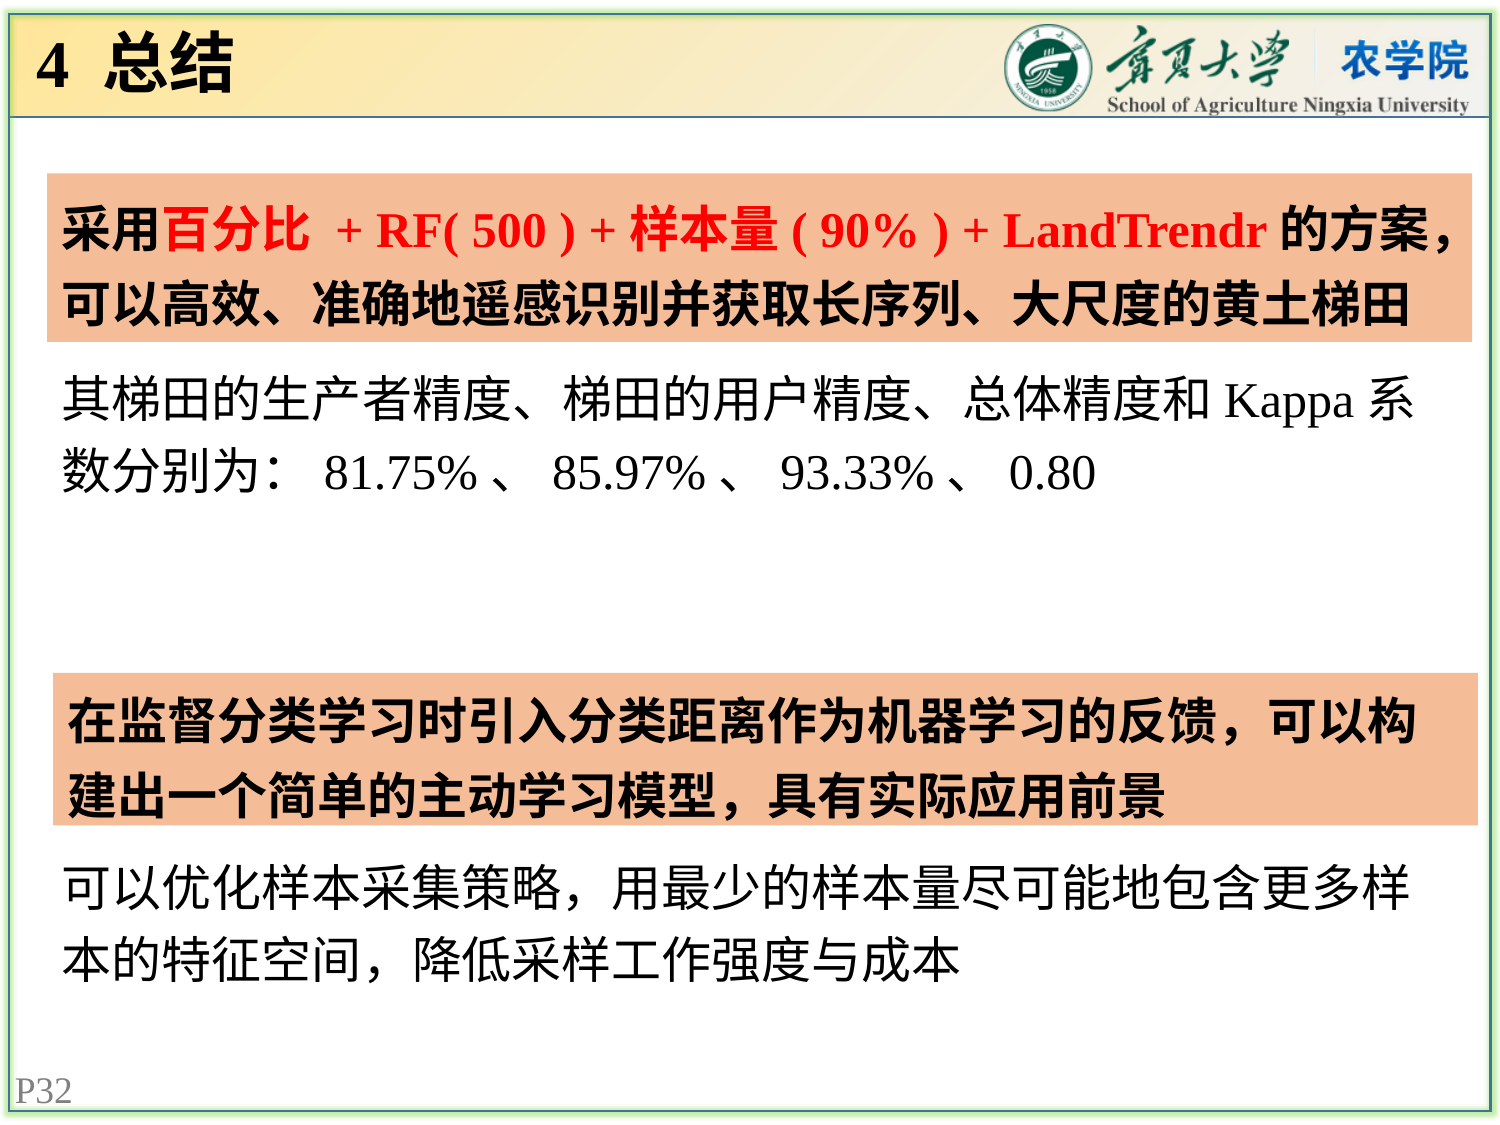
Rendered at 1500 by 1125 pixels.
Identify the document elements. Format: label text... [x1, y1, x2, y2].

slide_number 32 [0, 1058, 183, 1119]
text_box 4 总结 [21, 13, 576, 108]
text_box 可以优化样本采集策略，用最少的样本量尽可能地包含更多样本的特征空间，降低采样工作强度与成本 [47, 837, 1453, 996]
text_box 采用百分比 + RF( 500 ) +样本量( 90% ) + LandTrendr的方案， 可以高效、准确地遥感识别并获取长序列、大尺度的黄土梯田 [47, 173, 1473, 342]
text_box 在监督分类学习时引入分类距离作为机器学习的反馈，可以构建出一个简单的主动学习模型，具有实际应用前景 [53, 672, 1478, 826]
picture [998, 19, 1476, 118]
text_box 其梯田的生产者精度、梯田的用户精度、总体精度和Kappa系数分别为：81.75%、85.97%、93.33%、0.80 [47, 348, 1453, 508]
